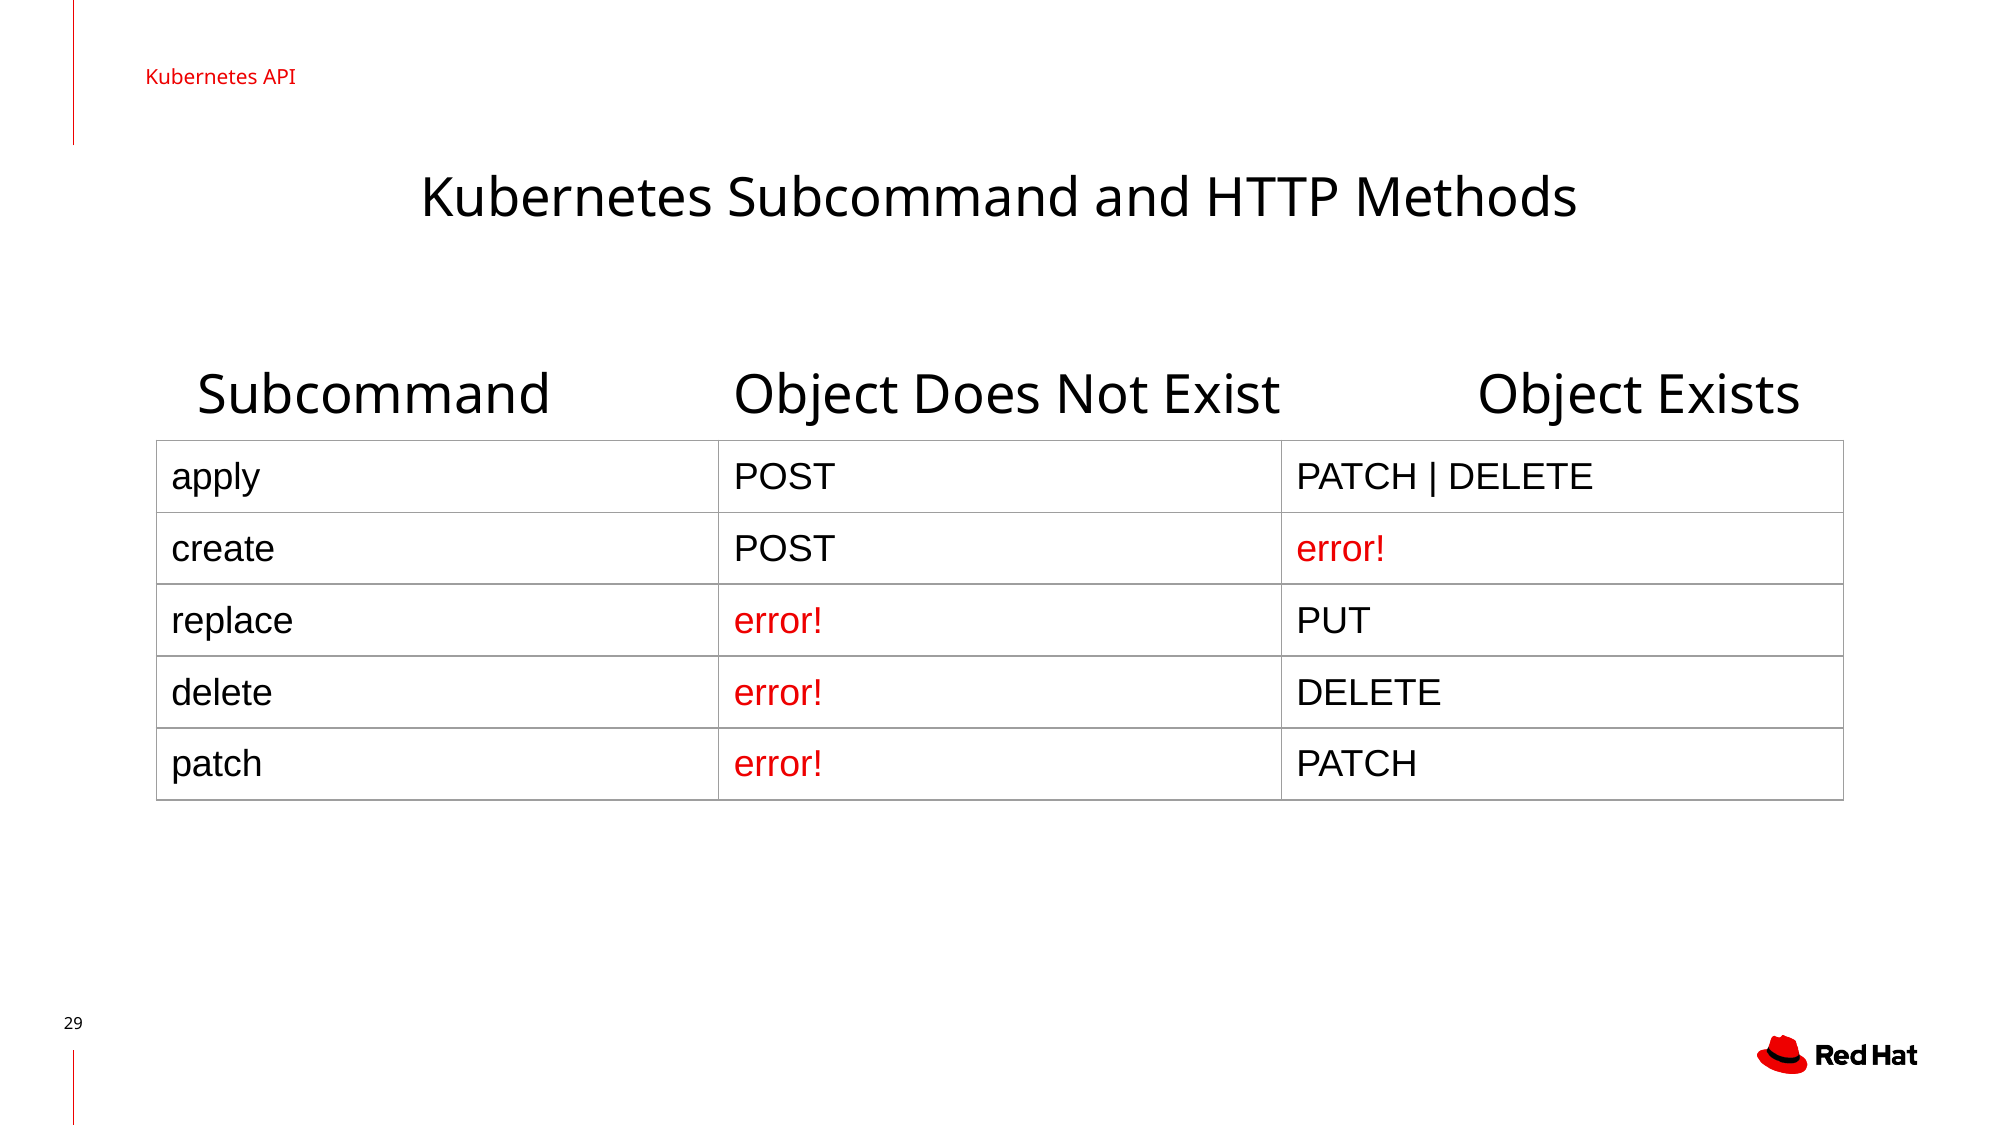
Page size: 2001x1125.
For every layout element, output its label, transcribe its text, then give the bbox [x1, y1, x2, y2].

table_cell POST [719, 513, 1281, 583]
table_cell error! [1282, 513, 1843, 583]
table_cell replace [157, 585, 718, 655]
title Subcommand Object Does Not Exist Object Exists [145, 339, 1855, 431]
title Kubernetes Subcommand and HTTP Methods [145, 143, 1855, 234]
table_cell PATCH [1282, 729, 1843, 799]
table_header PATCH | DELETE [1282, 441, 1843, 512]
picture [1757, 1035, 1918, 1074]
table_header POST [719, 441, 1281, 512]
table_cell error! [719, 585, 1281, 655]
table_header apply [157, 441, 718, 512]
table_cell create [157, 513, 718, 583]
table_cell PUT [1282, 585, 1843, 655]
table_cell delete [157, 657, 718, 727]
subtitle Kubernetes API [73, 9, 919, 143]
table_cell patch [157, 729, 718, 799]
table_cell error! [719, 657, 1281, 727]
slide_number ‹#› [13, 1012, 134, 1036]
table_cell error! [719, 729, 1281, 799]
table_cell DELETE [1282, 657, 1843, 727]
